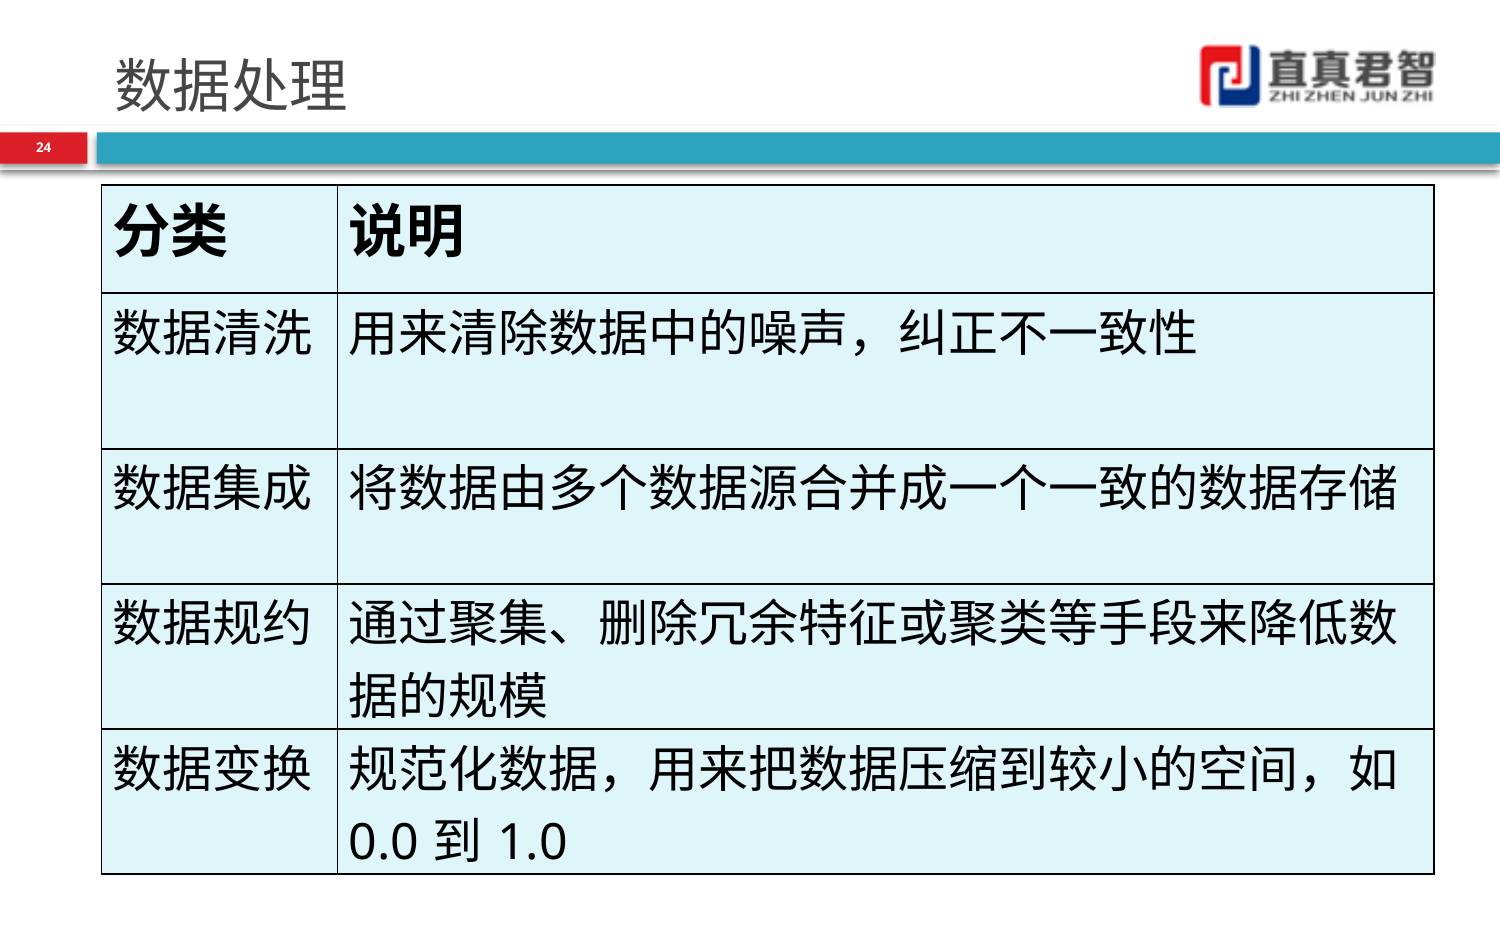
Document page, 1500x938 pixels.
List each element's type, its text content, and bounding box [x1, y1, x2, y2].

table_header 分类 [102, 186, 337, 292]
table_cell 规范化数据，用来把数据压缩到较小的空间，如0.0到1.0 [338, 730, 1433, 873]
table_cell 将数据由多个数据源合并成一个一致的数据存储 [338, 450, 1433, 583]
table_cell 通过聚集、删除冗余特征或聚类等手段来降低数据的规模 [338, 585, 1433, 728]
table_cell 数据清洗 [102, 294, 337, 448]
table_cell 数据变换 [102, 730, 337, 873]
slide_number 24 [0, 131, 88, 165]
table_header 说明 [338, 186, 1433, 292]
table_cell 数据集成 [102, 450, 337, 583]
table_cell 数据规约 [102, 585, 337, 728]
table_cell 用来清除数据中的噪声，纠正不一致性 [338, 294, 1433, 448]
title 数据处理 [99, 21, 1438, 127]
